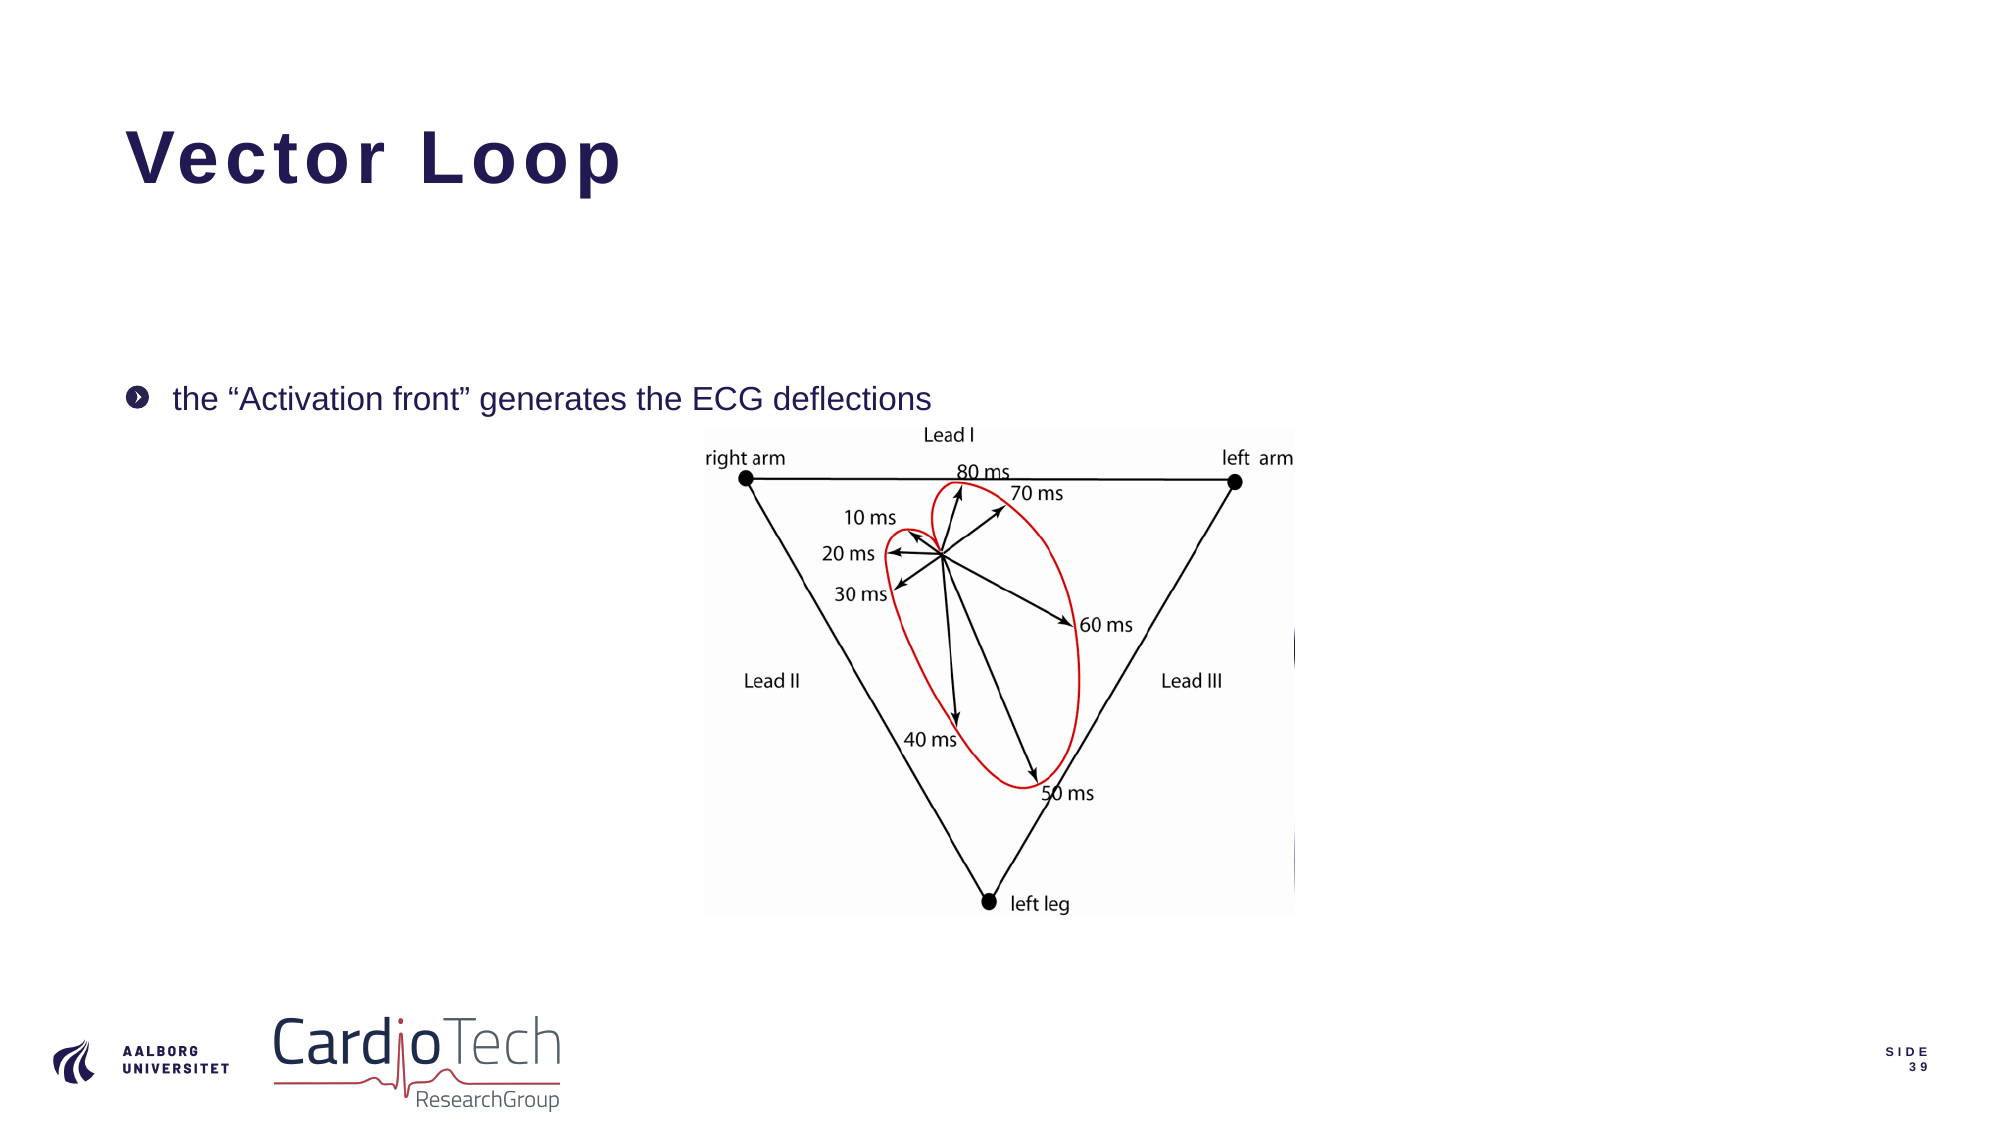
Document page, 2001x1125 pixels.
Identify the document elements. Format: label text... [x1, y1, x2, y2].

picture [53, 1039, 229, 1084]
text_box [705, 427, 1295, 918]
title Vector Loop [125, 108, 1069, 345]
picture [274, 1016, 560, 1112]
list the “Activation front” generates the ECG deflections [125, 361, 1069, 948]
